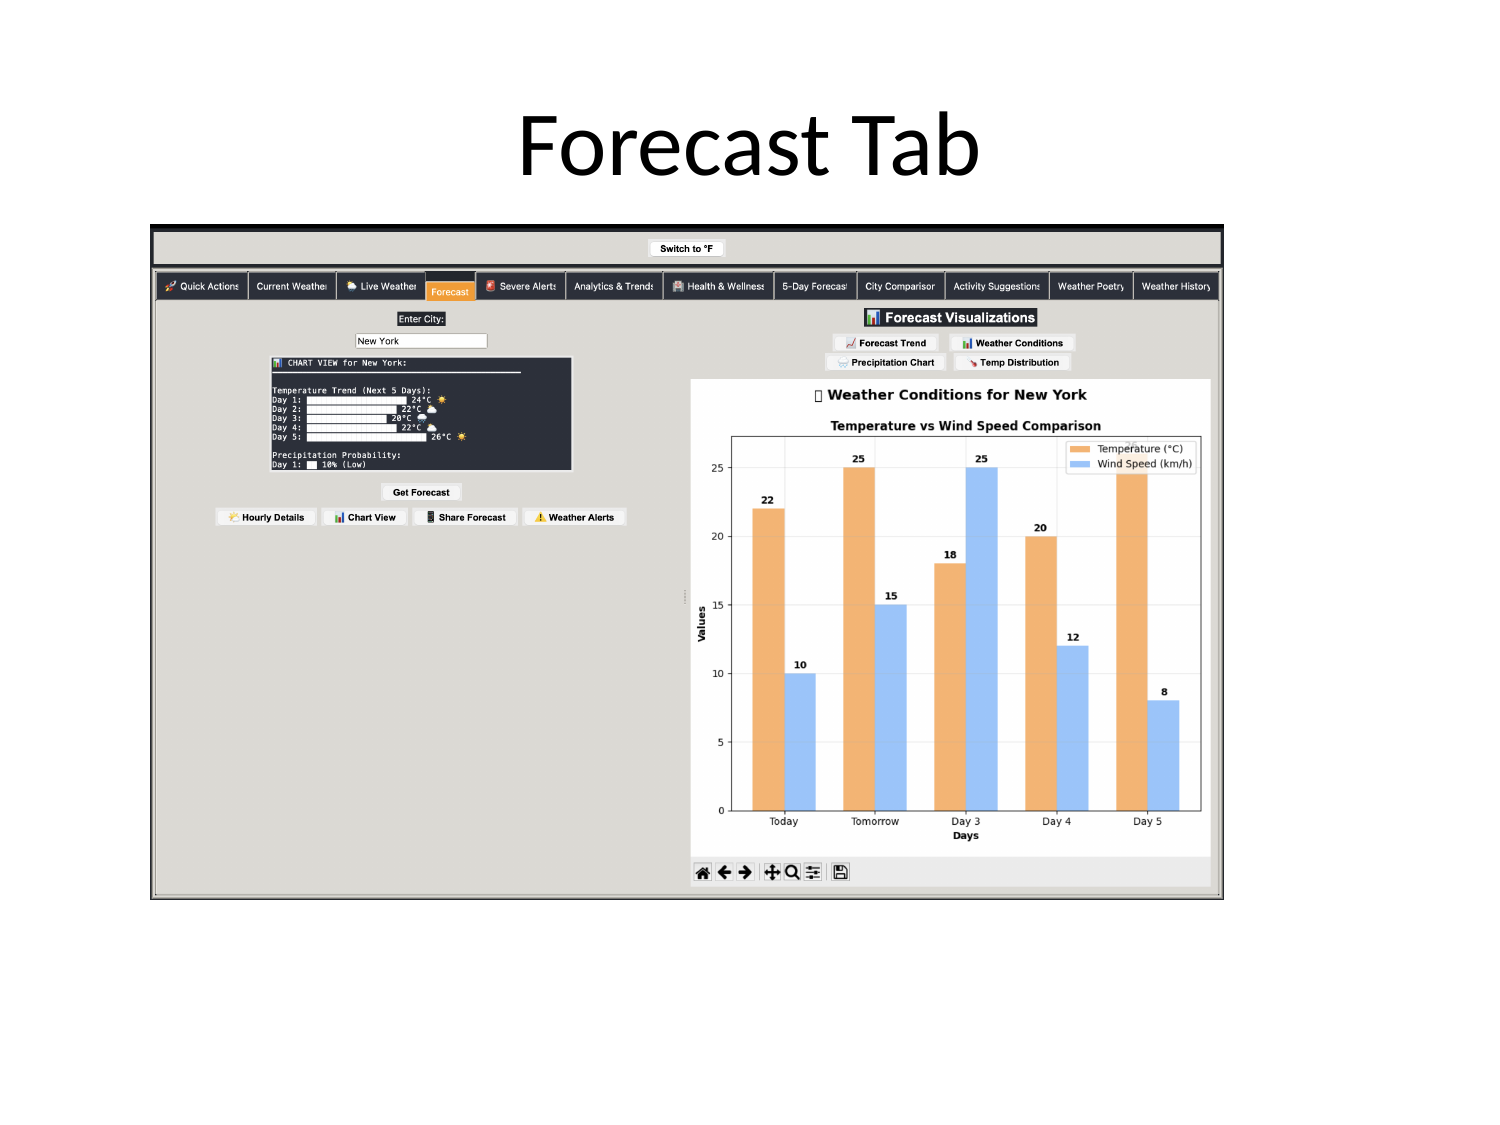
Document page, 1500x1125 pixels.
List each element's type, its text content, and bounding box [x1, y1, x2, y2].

title Forecast Tab [75, 45, 1425, 233]
picture [149, 224, 1224, 901]
